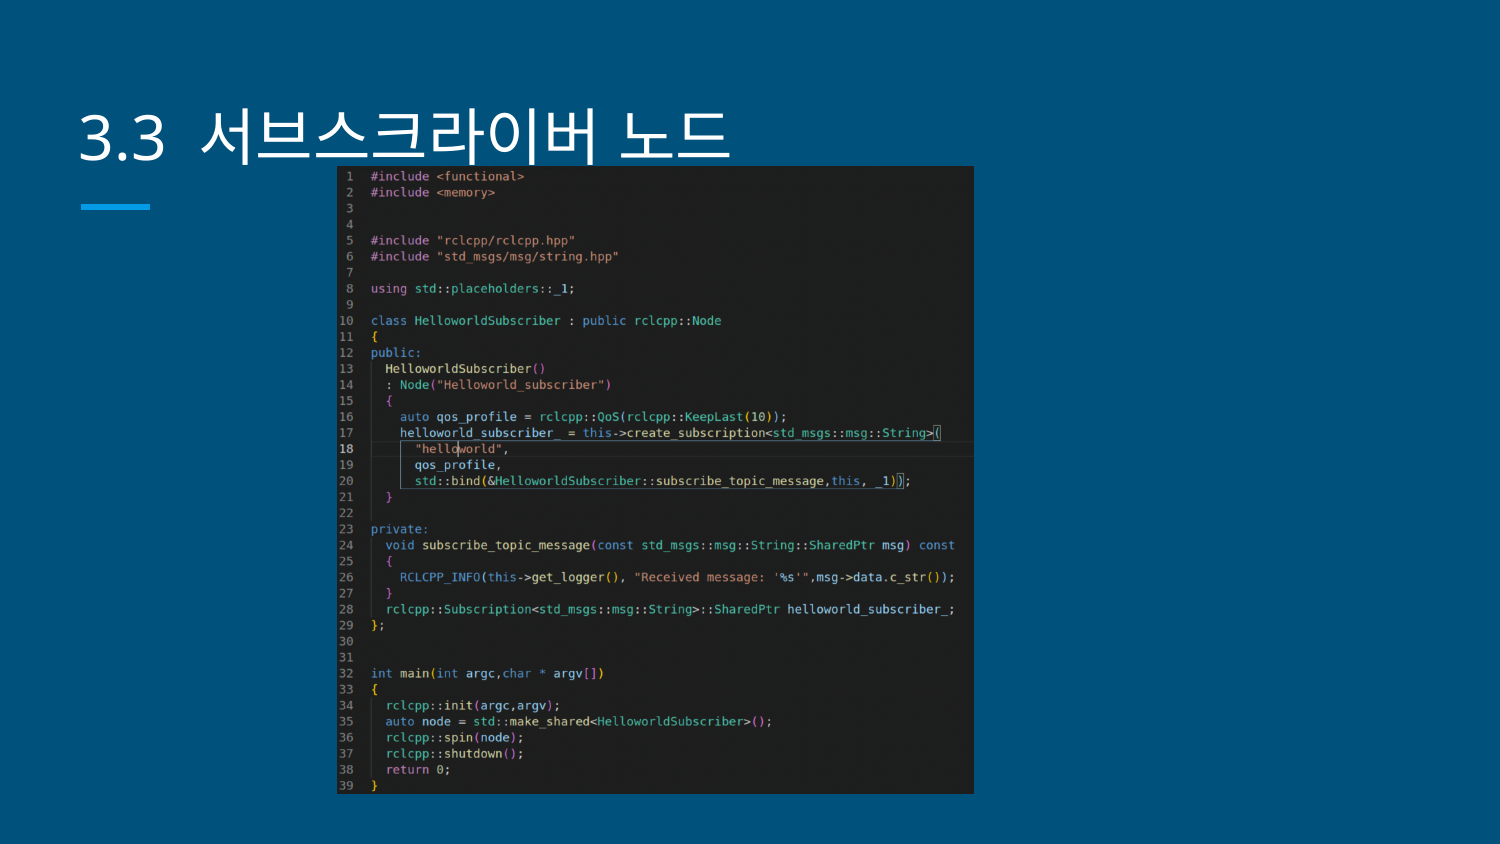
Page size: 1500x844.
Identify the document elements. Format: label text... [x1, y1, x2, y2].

title 3.3 서브스크라이버 노드 [63, 75, 1437, 188]
picture [338, 167, 973, 793]
